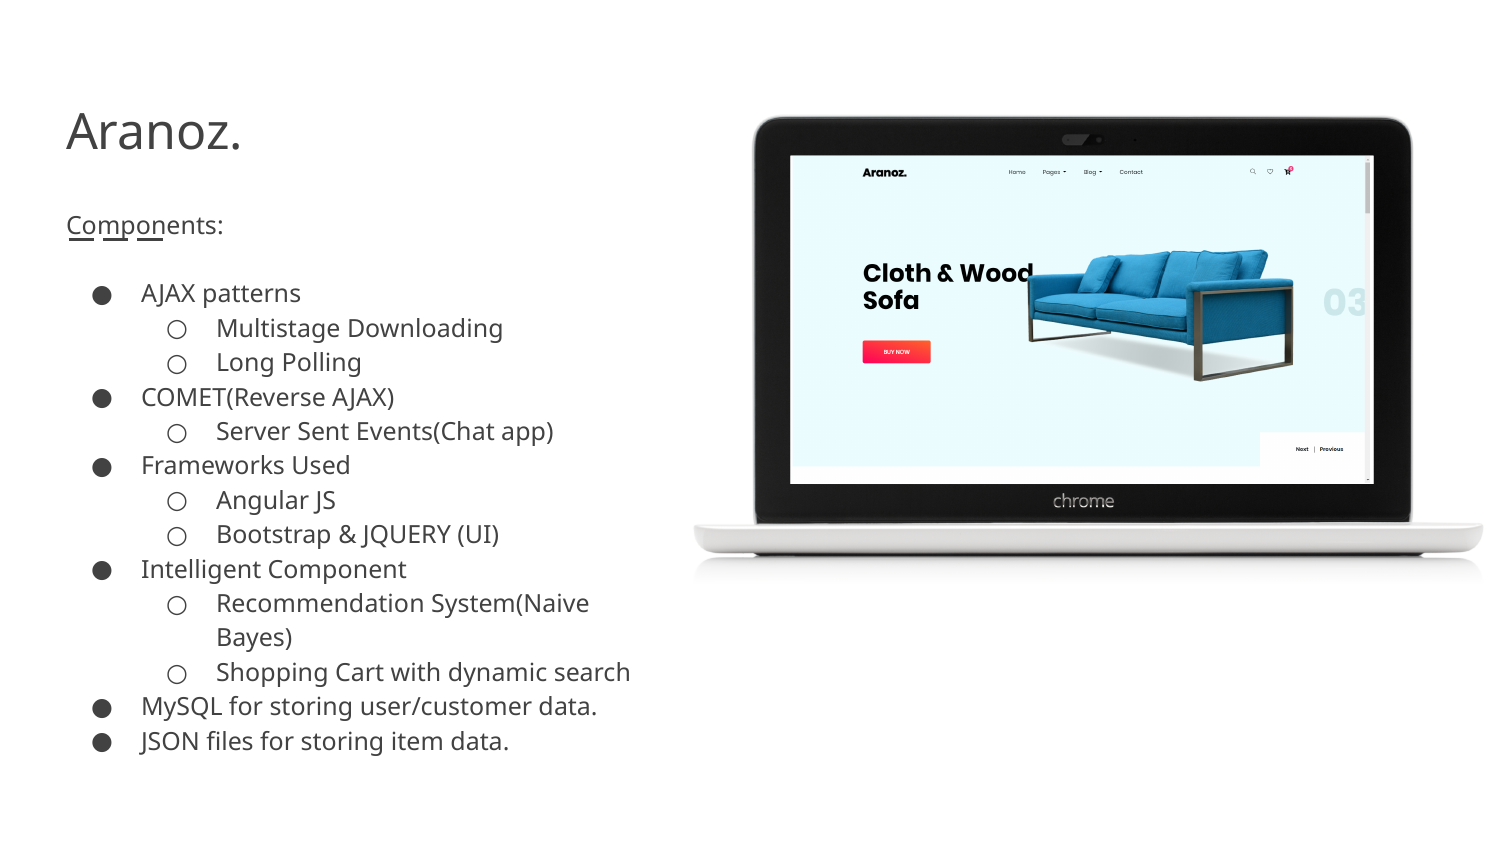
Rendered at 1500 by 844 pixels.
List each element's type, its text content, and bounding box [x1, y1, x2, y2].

title Aranoz. [51, 50, 512, 175]
list Components: AJAX patterns Multistage Downloading Long Polling COMET(Reverse AJAX) Server Sent Events(Chat app) Frameworks Used Angular JS Bootstrap & JQUERY (UI) Intelligent Component Recommendation System(Naive Bayes) Shopping Cart with dynamic search MySQL for storing user/customer data. JSON files for storing item data. [51, 190, 658, 675]
picture [692, 114, 1484, 584]
